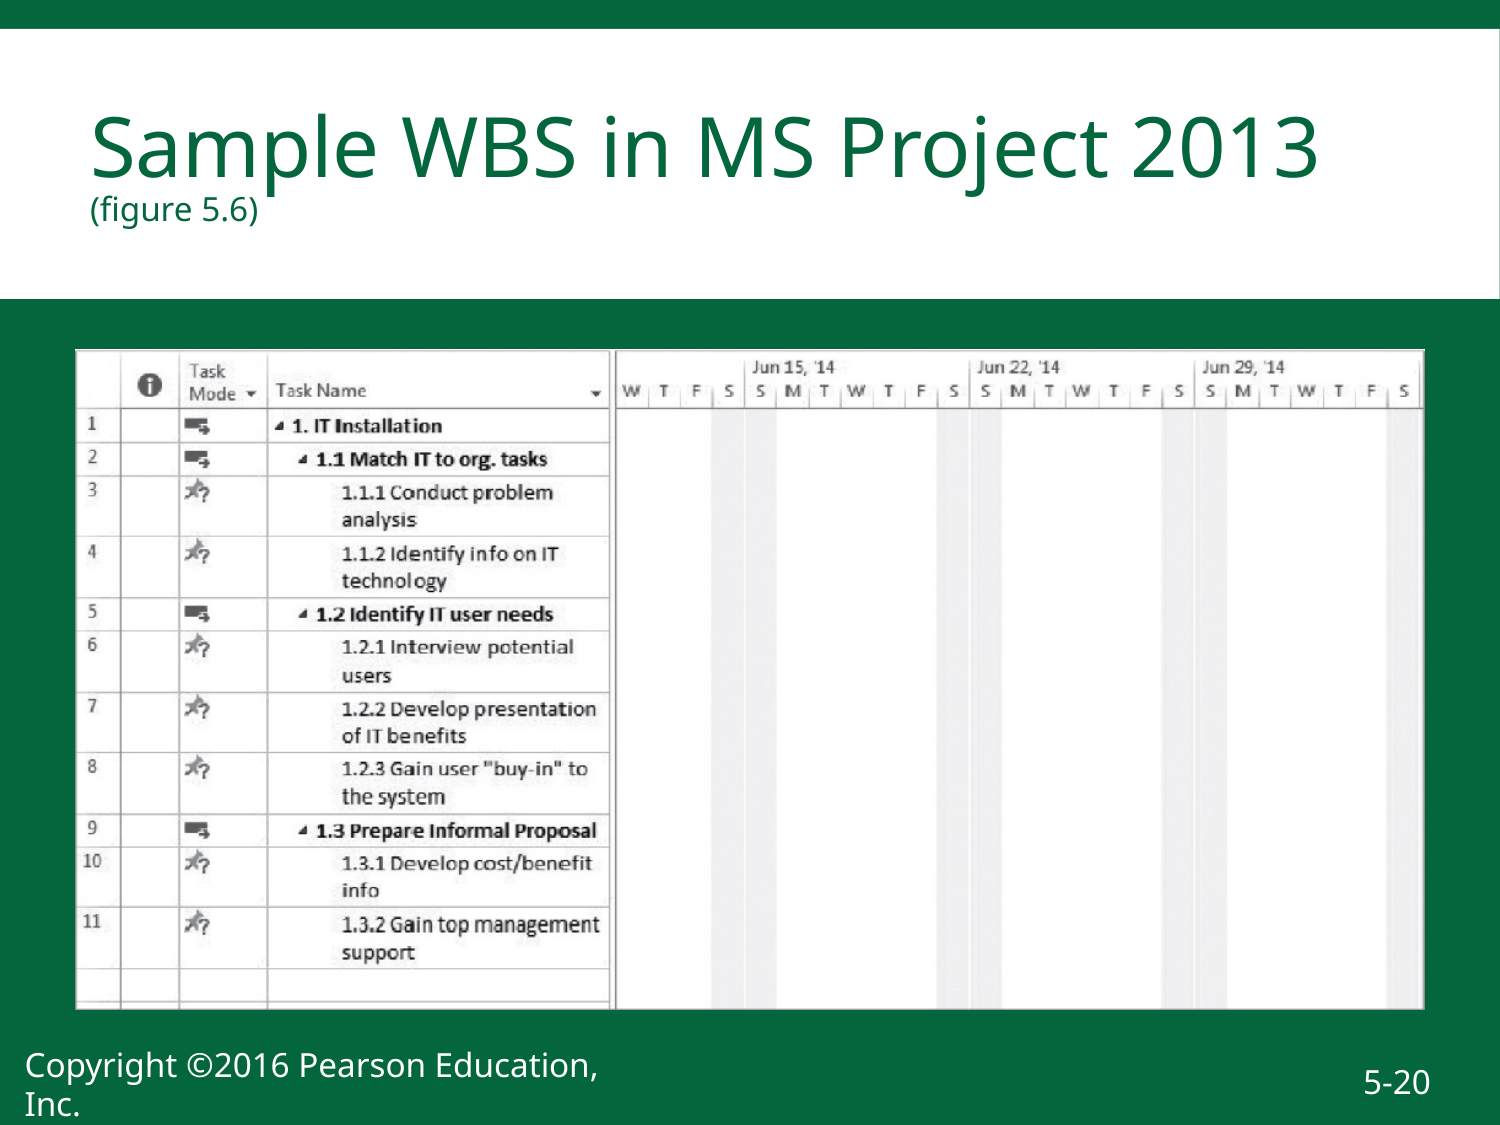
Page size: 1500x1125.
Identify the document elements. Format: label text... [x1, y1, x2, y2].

slide_number 5-20 [1355, 1053, 1473, 1114]
title Sample WBS in MS Project 2013 (figure 5.6) [75, 75, 1425, 263]
picture [74, 349, 1426, 1010]
footer Copyright ©2016 Pearson Education, Inc. [9, 1053, 676, 1114]
